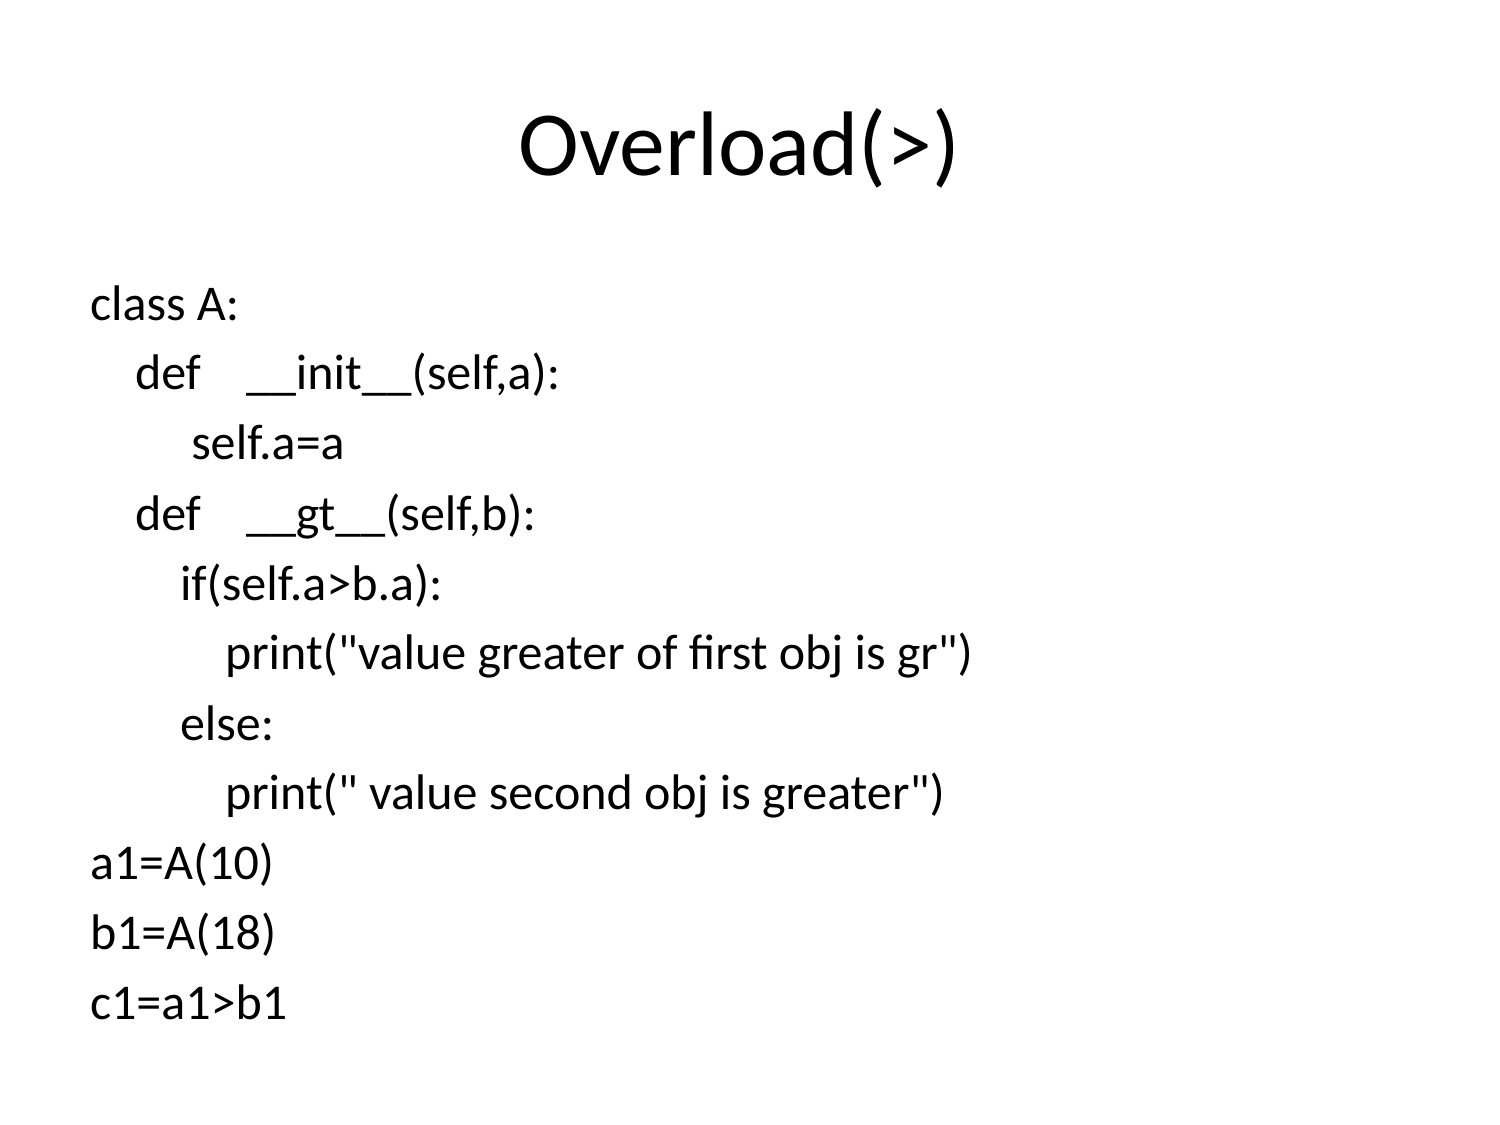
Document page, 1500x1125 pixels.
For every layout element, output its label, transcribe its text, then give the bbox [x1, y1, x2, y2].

list class A: def __init__(self,a): self.a=a def __gt__(self,b): if(self.a>b.a): print("value greater of first obj is gr") else: print(" value second obj is greater") a1=A(10) b1=A(18) c1=a1>b1 [75, 262, 1425, 1005]
title Overload(>) [75, 45, 1425, 233]
